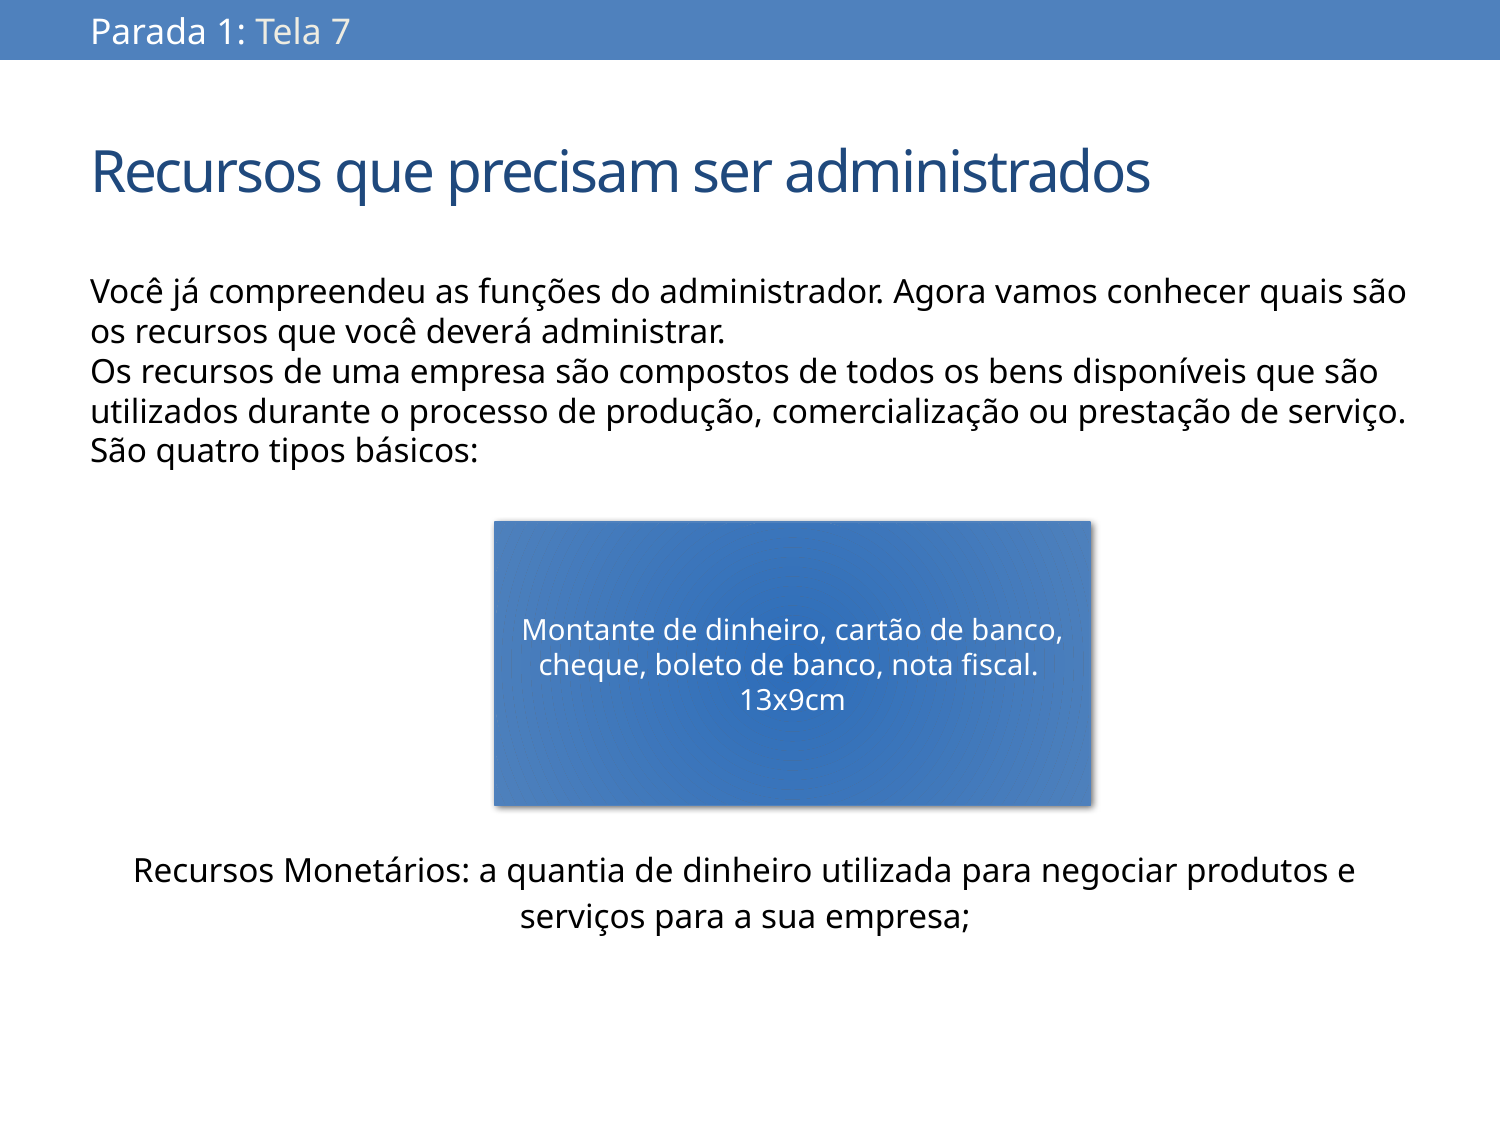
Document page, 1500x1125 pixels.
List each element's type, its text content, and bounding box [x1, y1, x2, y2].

title Recursos que precisam ser administrados [75, 87, 1425, 250]
list Você já compreendeu as funções do administrador. Agora vamos conhecer quais são os recursos que você deverá administrar. Os recursos de uma empresa são compostos de todos os bens disponíveis que são utilizados durante o processo de produção, comercialização ou prestação de serviço. São quatro tipos básicos: Recursos Monetários: a quantia de dinheiro utilizada para negociar produtos e serviços para a sua empresa; [75, 262, 1425, 1063]
text_box Parada 1: Tela 7 [74, 1, 1425, 59]
text_box Montante de dinheiro, cartão de banco, cheque, boleto de banco, nota fiscal. 13x9cm [494, 521, 1091, 806]
